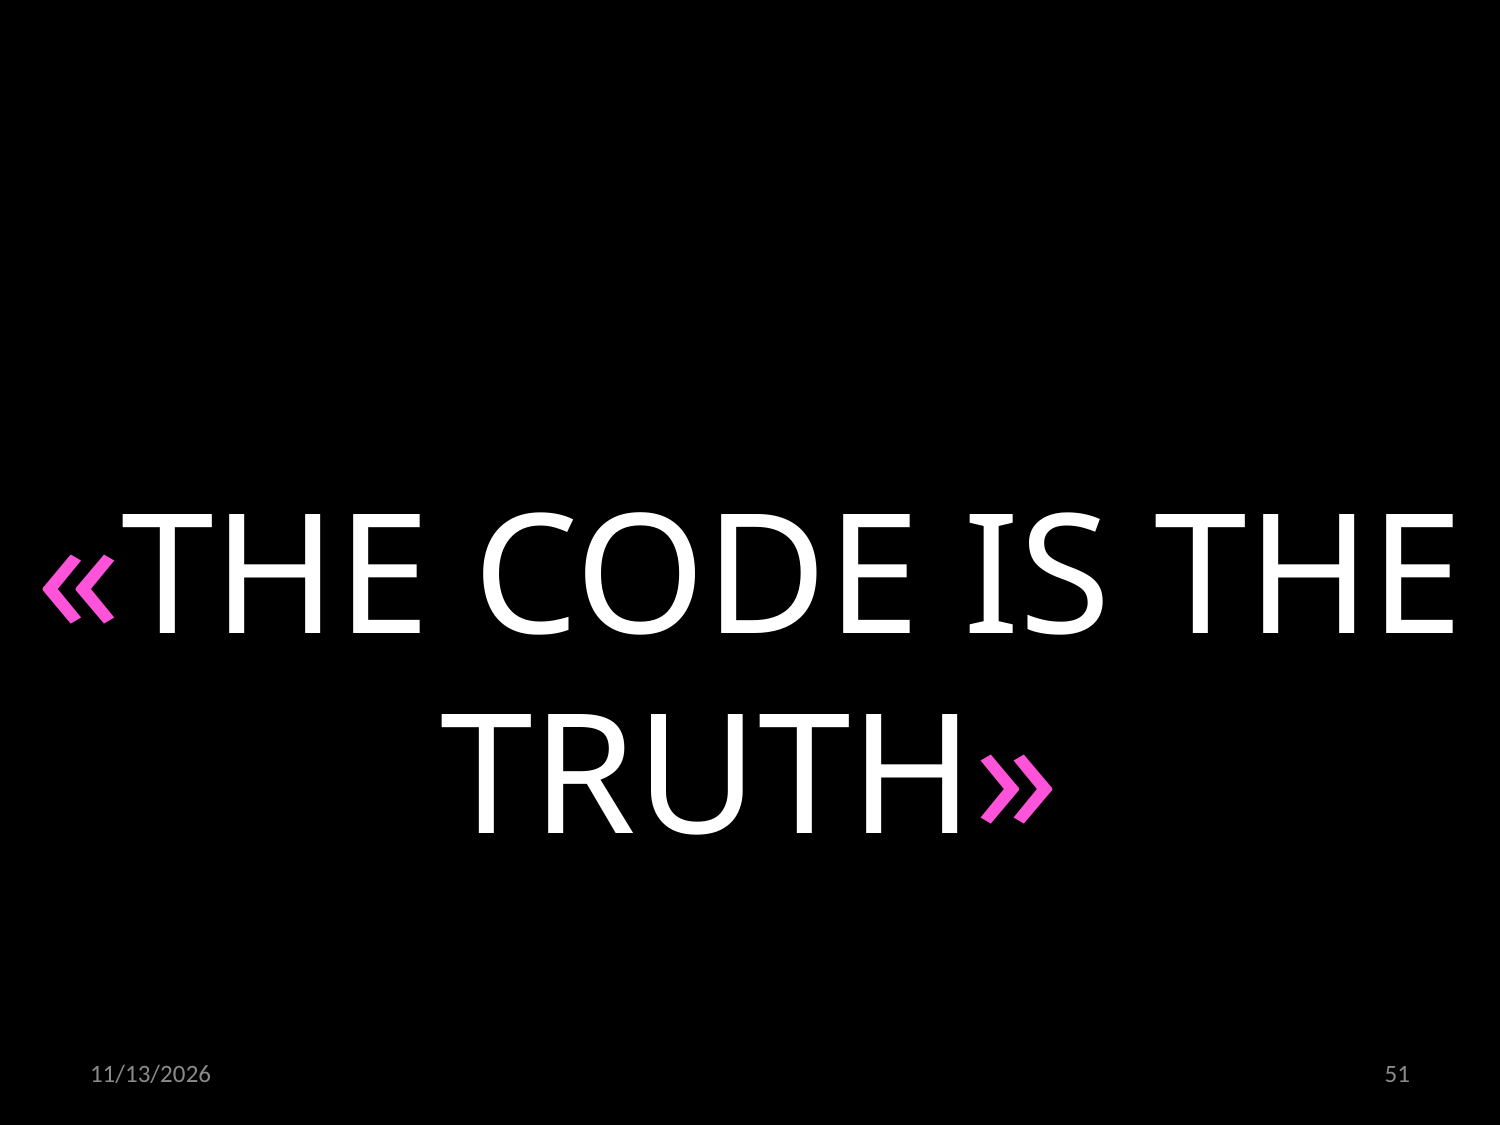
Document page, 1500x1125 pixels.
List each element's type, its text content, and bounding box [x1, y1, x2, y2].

text_box «THE CODE IS THE TRUTH» [0, 459, 1500, 561]
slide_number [75, 1042, 425, 1103]
slide_number 51 [1074, 1042, 1425, 1103]
